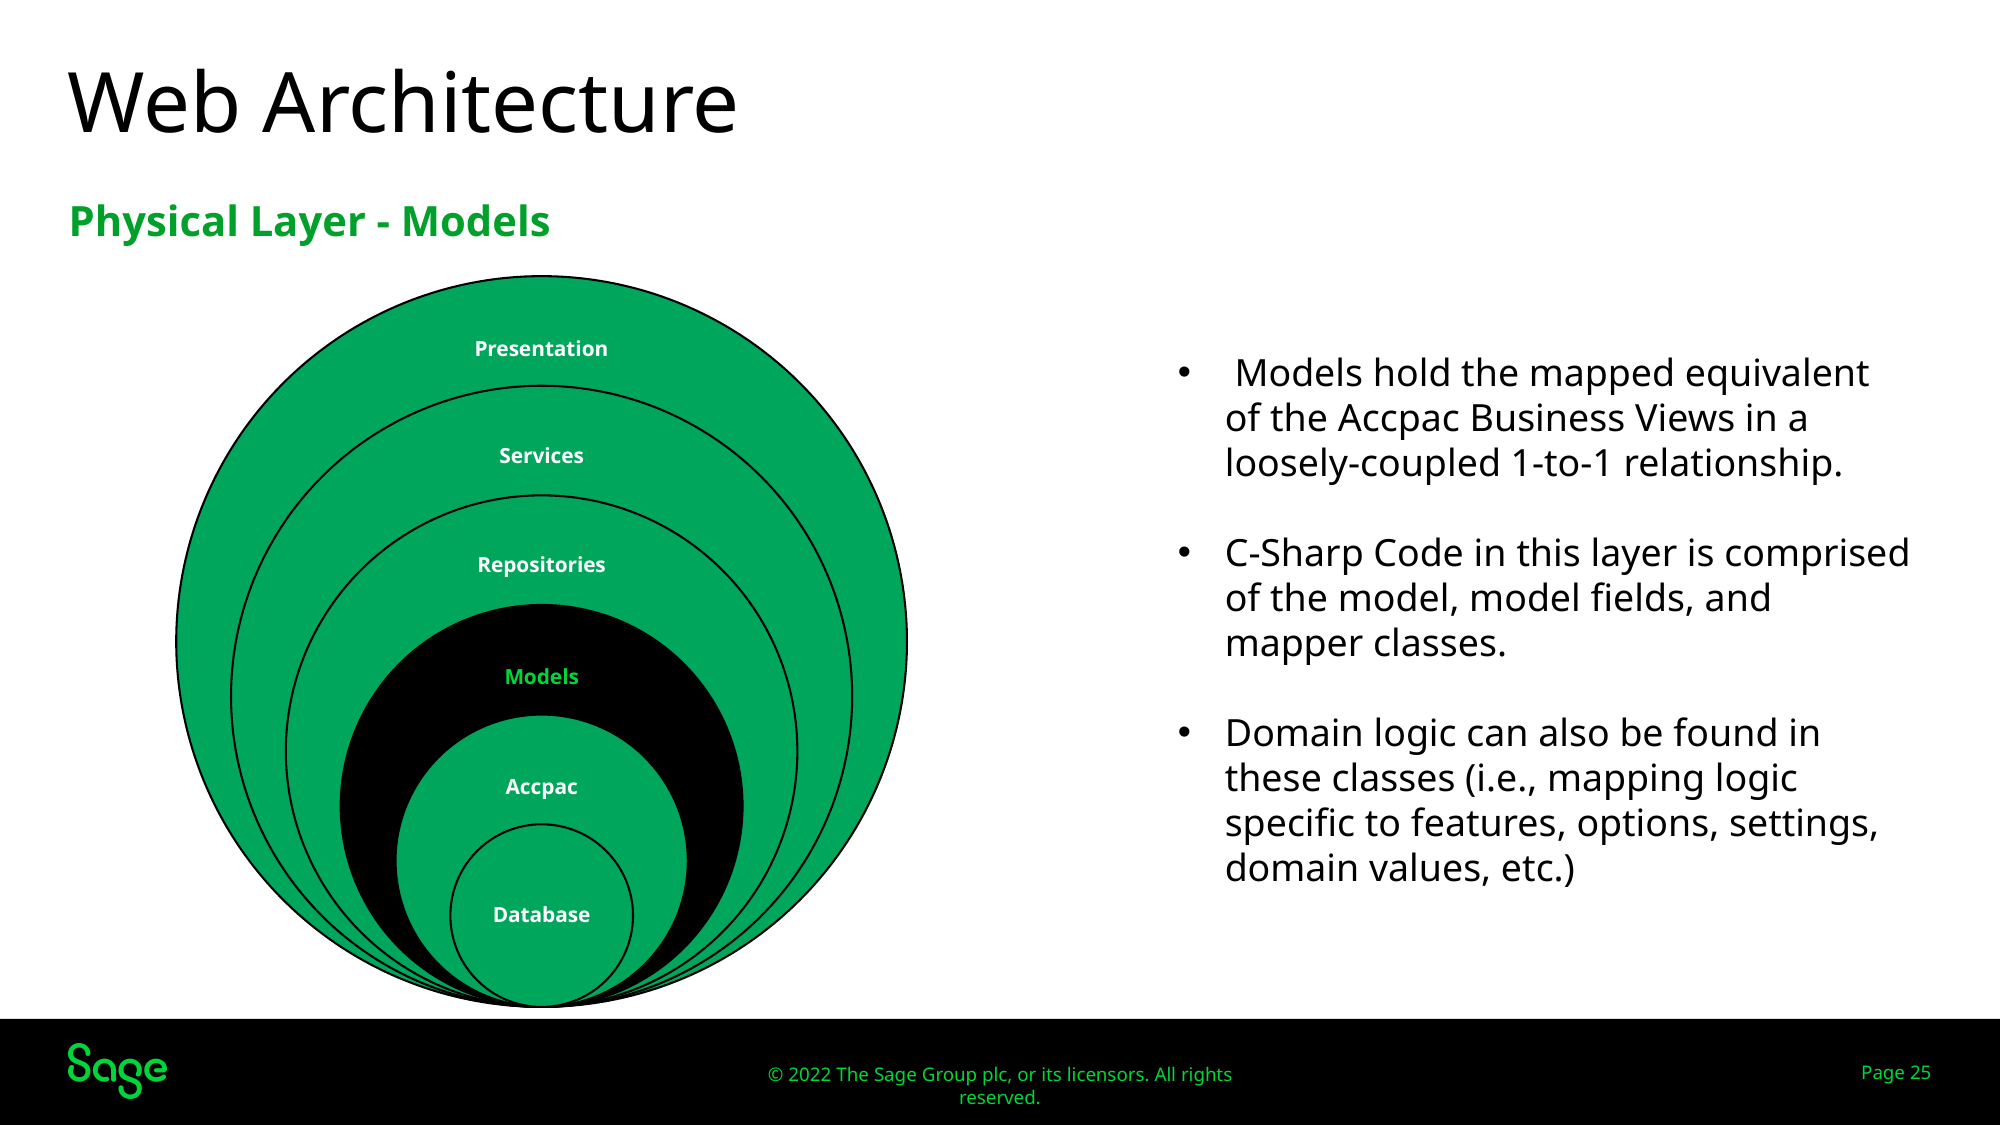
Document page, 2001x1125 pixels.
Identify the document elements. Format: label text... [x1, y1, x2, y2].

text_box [22, 276, 1061, 1007]
list Physical Layer - Models [68, 186, 1930, 259]
title Web Architecture [67, 49, 1930, 147]
picture [68, 1043, 167, 1099]
slide_number Page 25 [1809, 1043, 1947, 1104]
text_box Models hold the mapped equivalent of the Accpac Business Views in a loosely-coupled 1-to-1 relationship. C-Sharp Code in this layer is comprised of the model, model fields, and mapper classes. Domain logic can also be found in these classes (i.e., mapping logic specific to features, options, settings, domain values, etc.) [1163, 341, 1930, 936]
